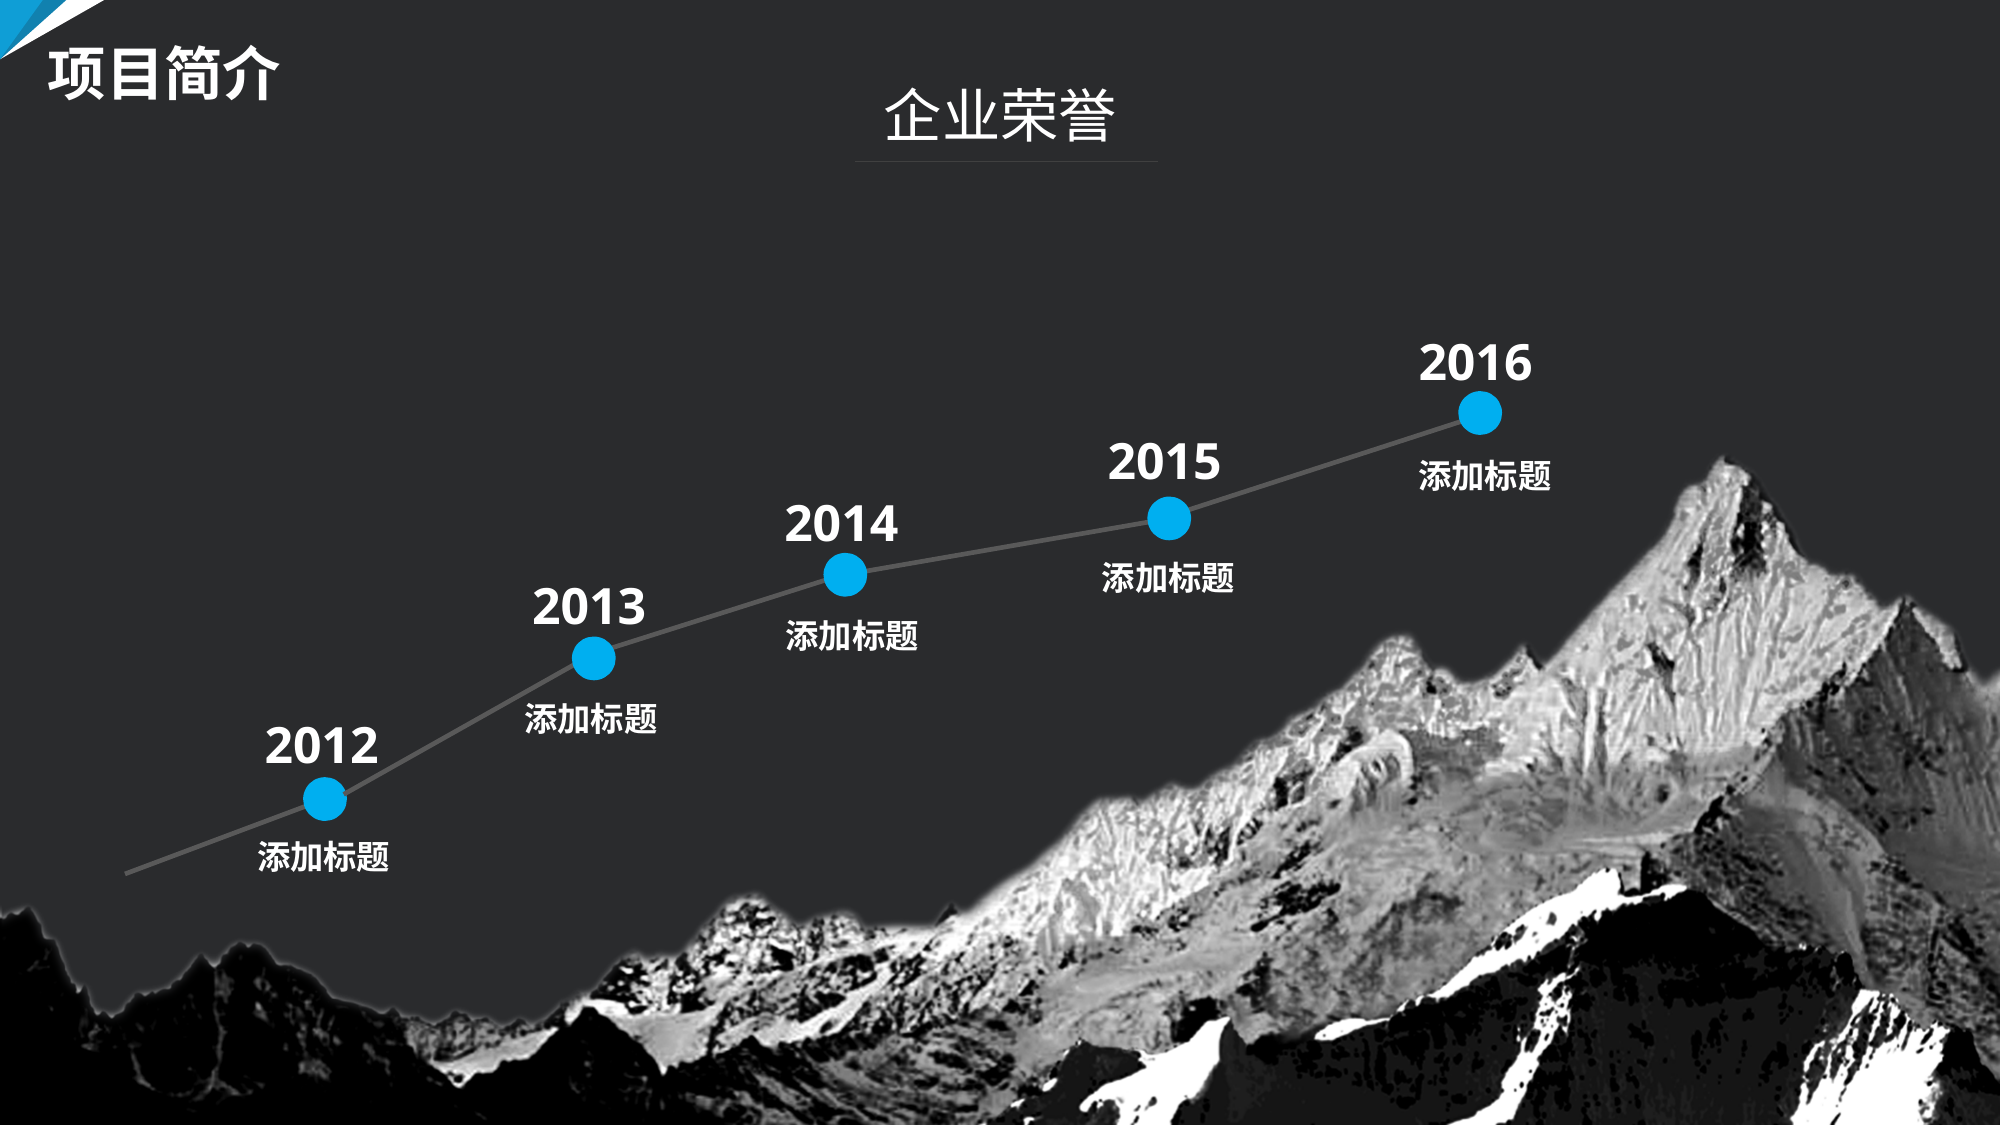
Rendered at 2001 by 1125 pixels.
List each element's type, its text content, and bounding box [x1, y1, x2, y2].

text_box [0, 323, 2000, 1125]
text_box 项目简介 [33, 29, 597, 115]
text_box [0, 0, 105, 60]
text_box 企业荣誉 [869, 71, 1158, 157]
